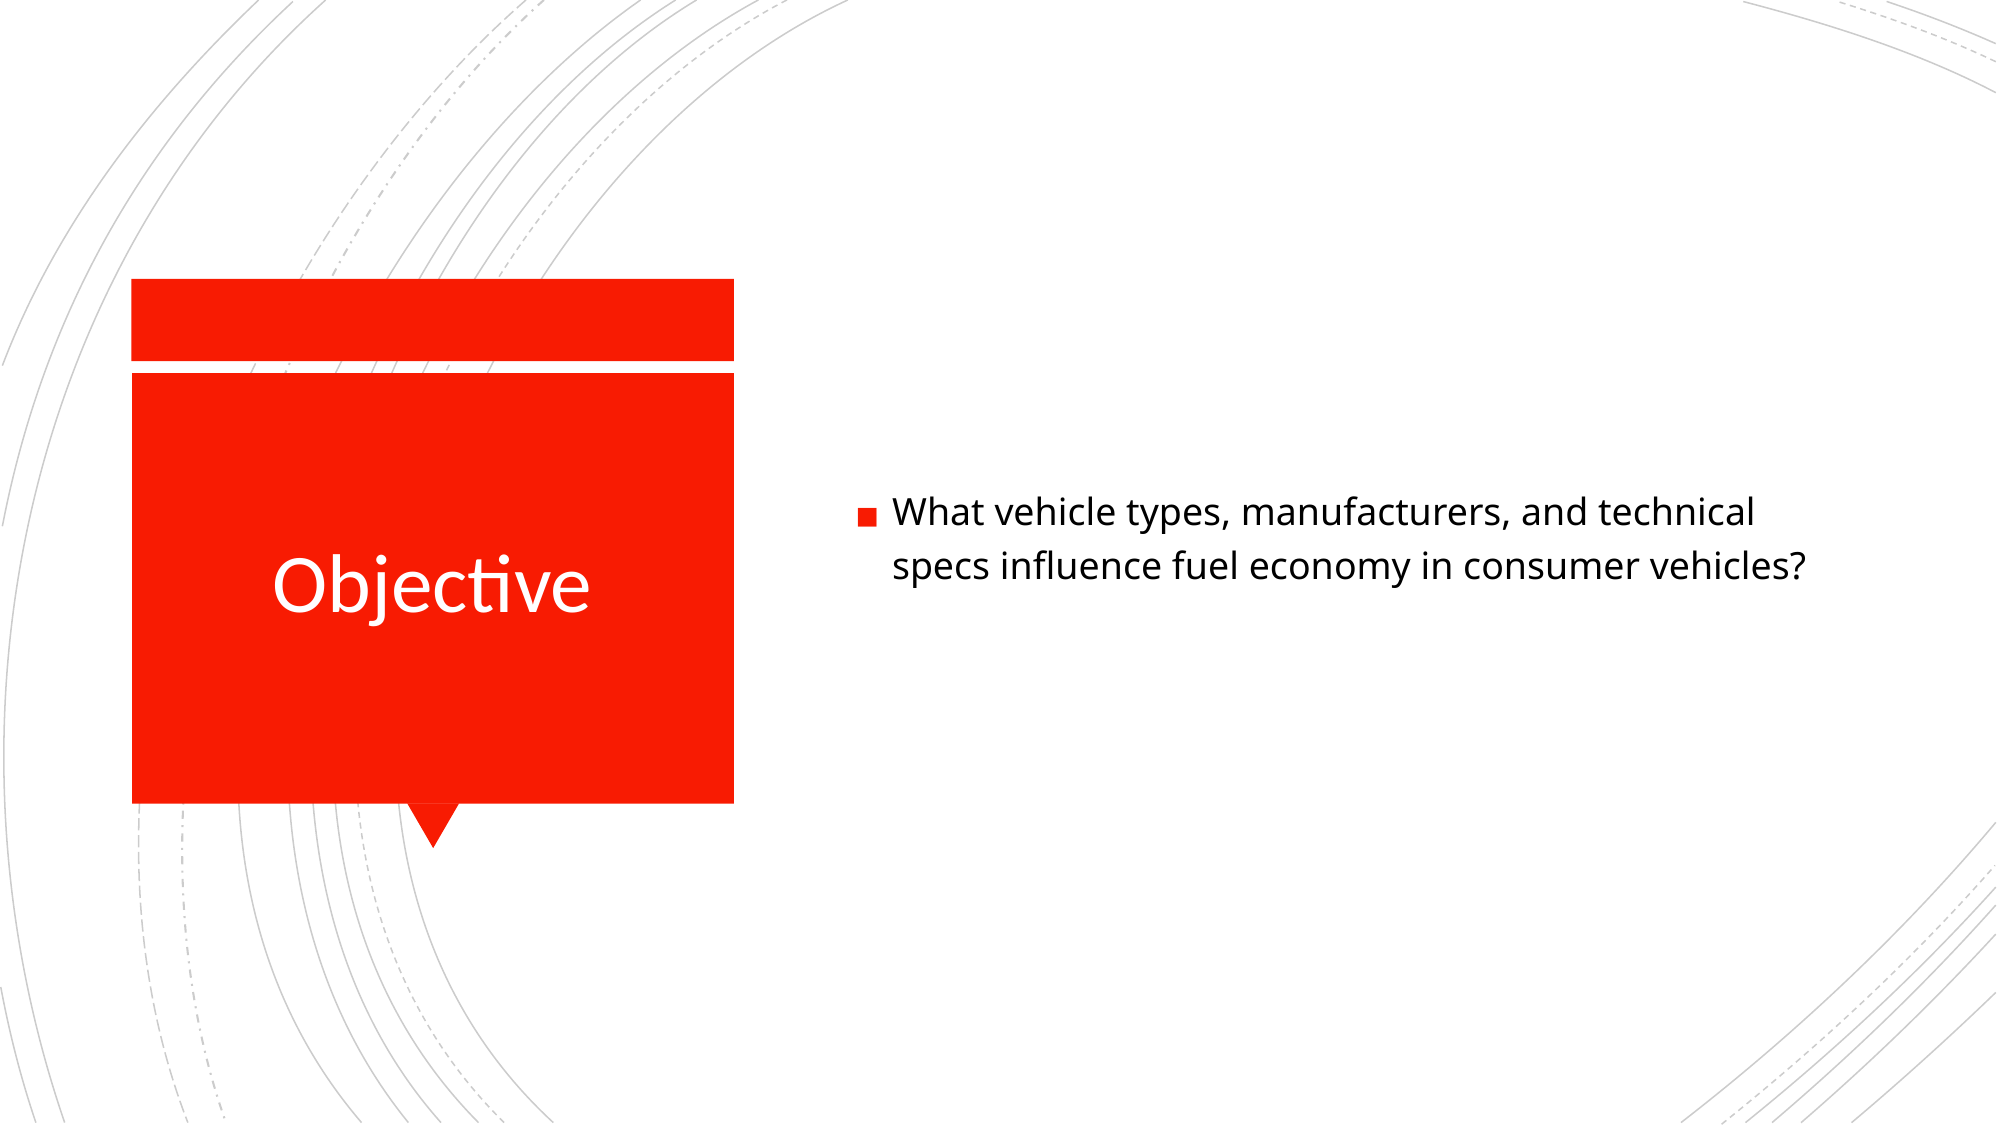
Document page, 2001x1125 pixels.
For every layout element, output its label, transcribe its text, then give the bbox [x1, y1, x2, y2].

list What vehicle types, manufacturers, and technical specs influence fuel economy in consumer vehicles? [839, 131, 1871, 993]
title Objective [145, 385, 720, 789]
